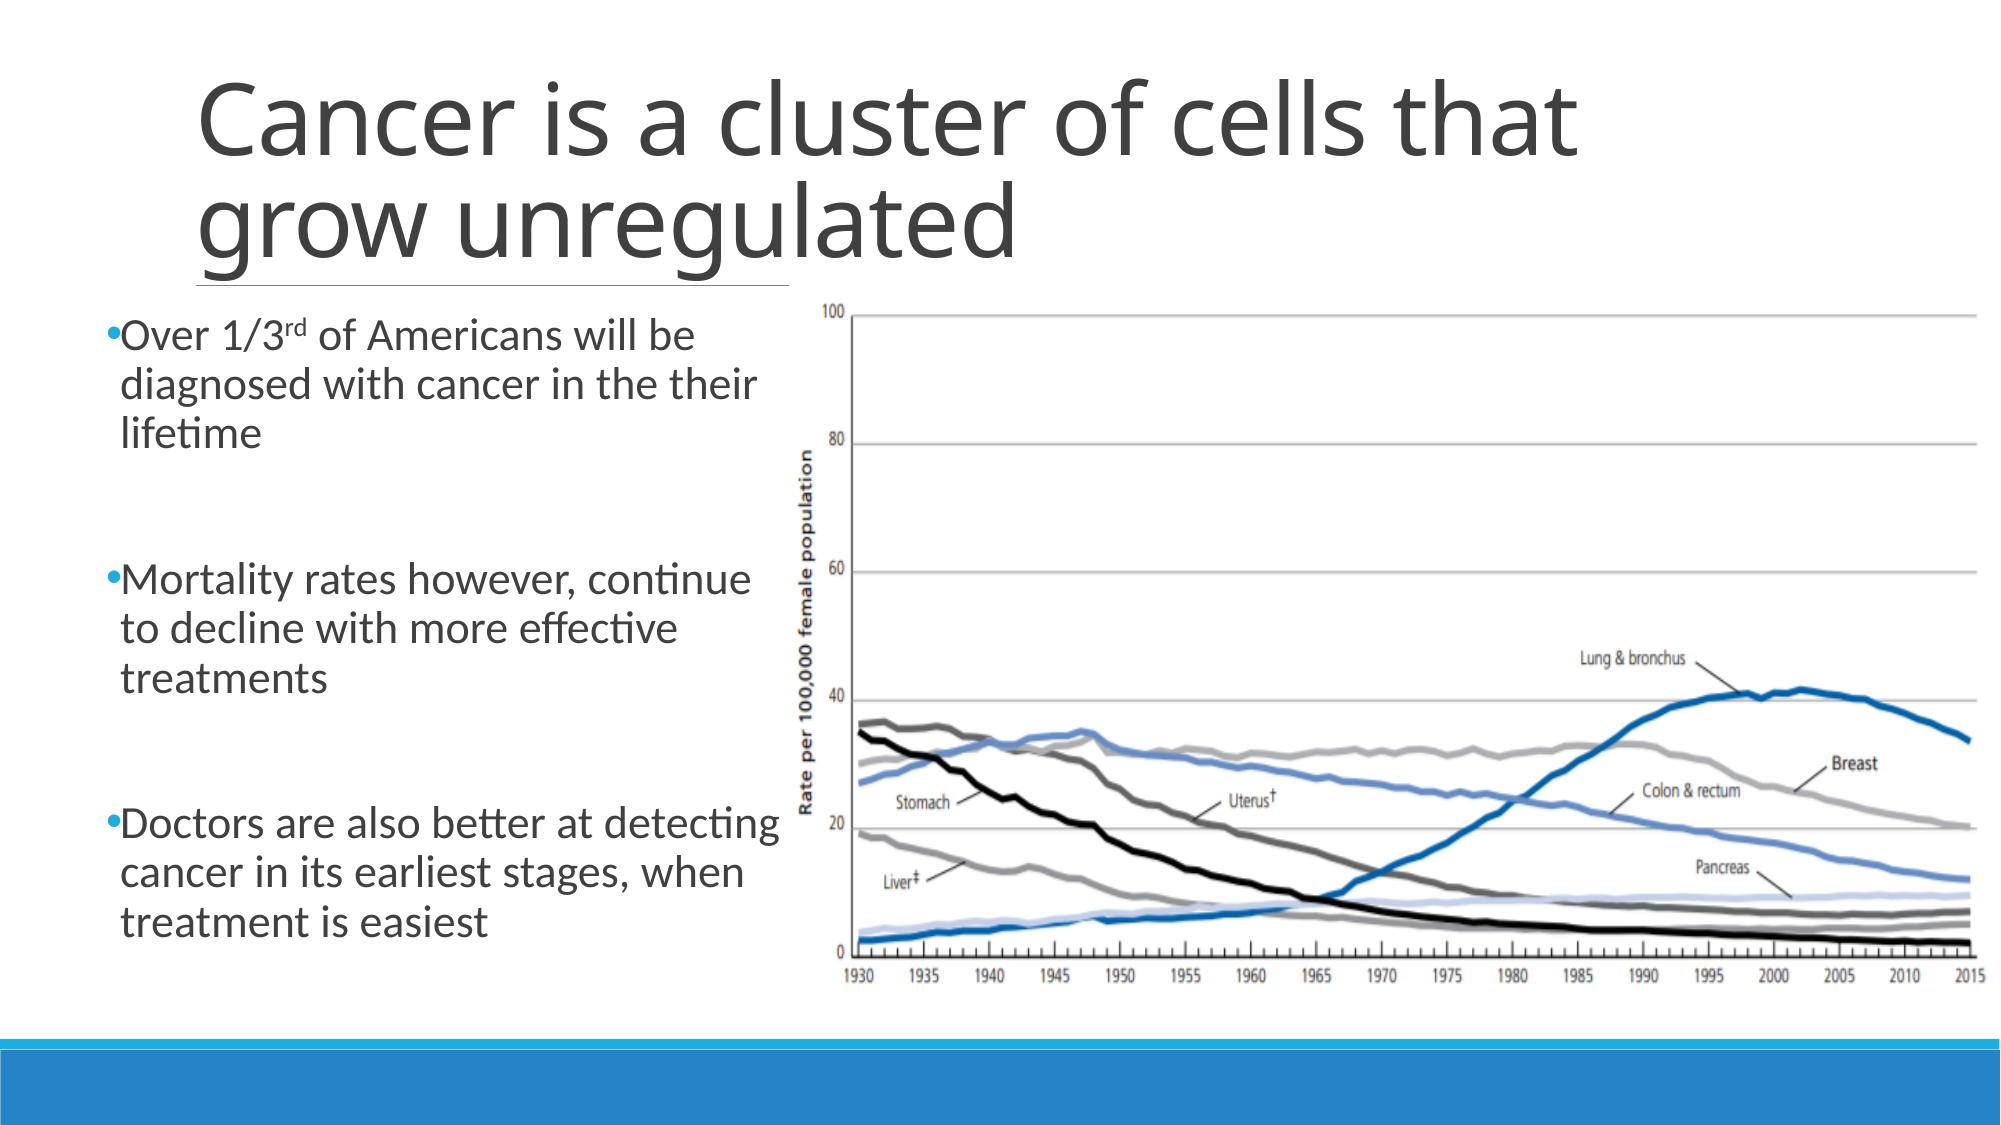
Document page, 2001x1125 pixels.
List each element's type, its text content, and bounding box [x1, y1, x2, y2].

title Cancer is a cluster of cells that grow unregulated [180, 47, 1830, 285]
picture [788, 284, 2000, 1010]
list Over 1/3rd of Americans will be diagnosed with cancer in the their lifetime Mortality rates however, continue to decline with more effective treatments Doctors are also better at detecting cancer in its earliest stages, when treatment is easiest [106, 302, 785, 963]
